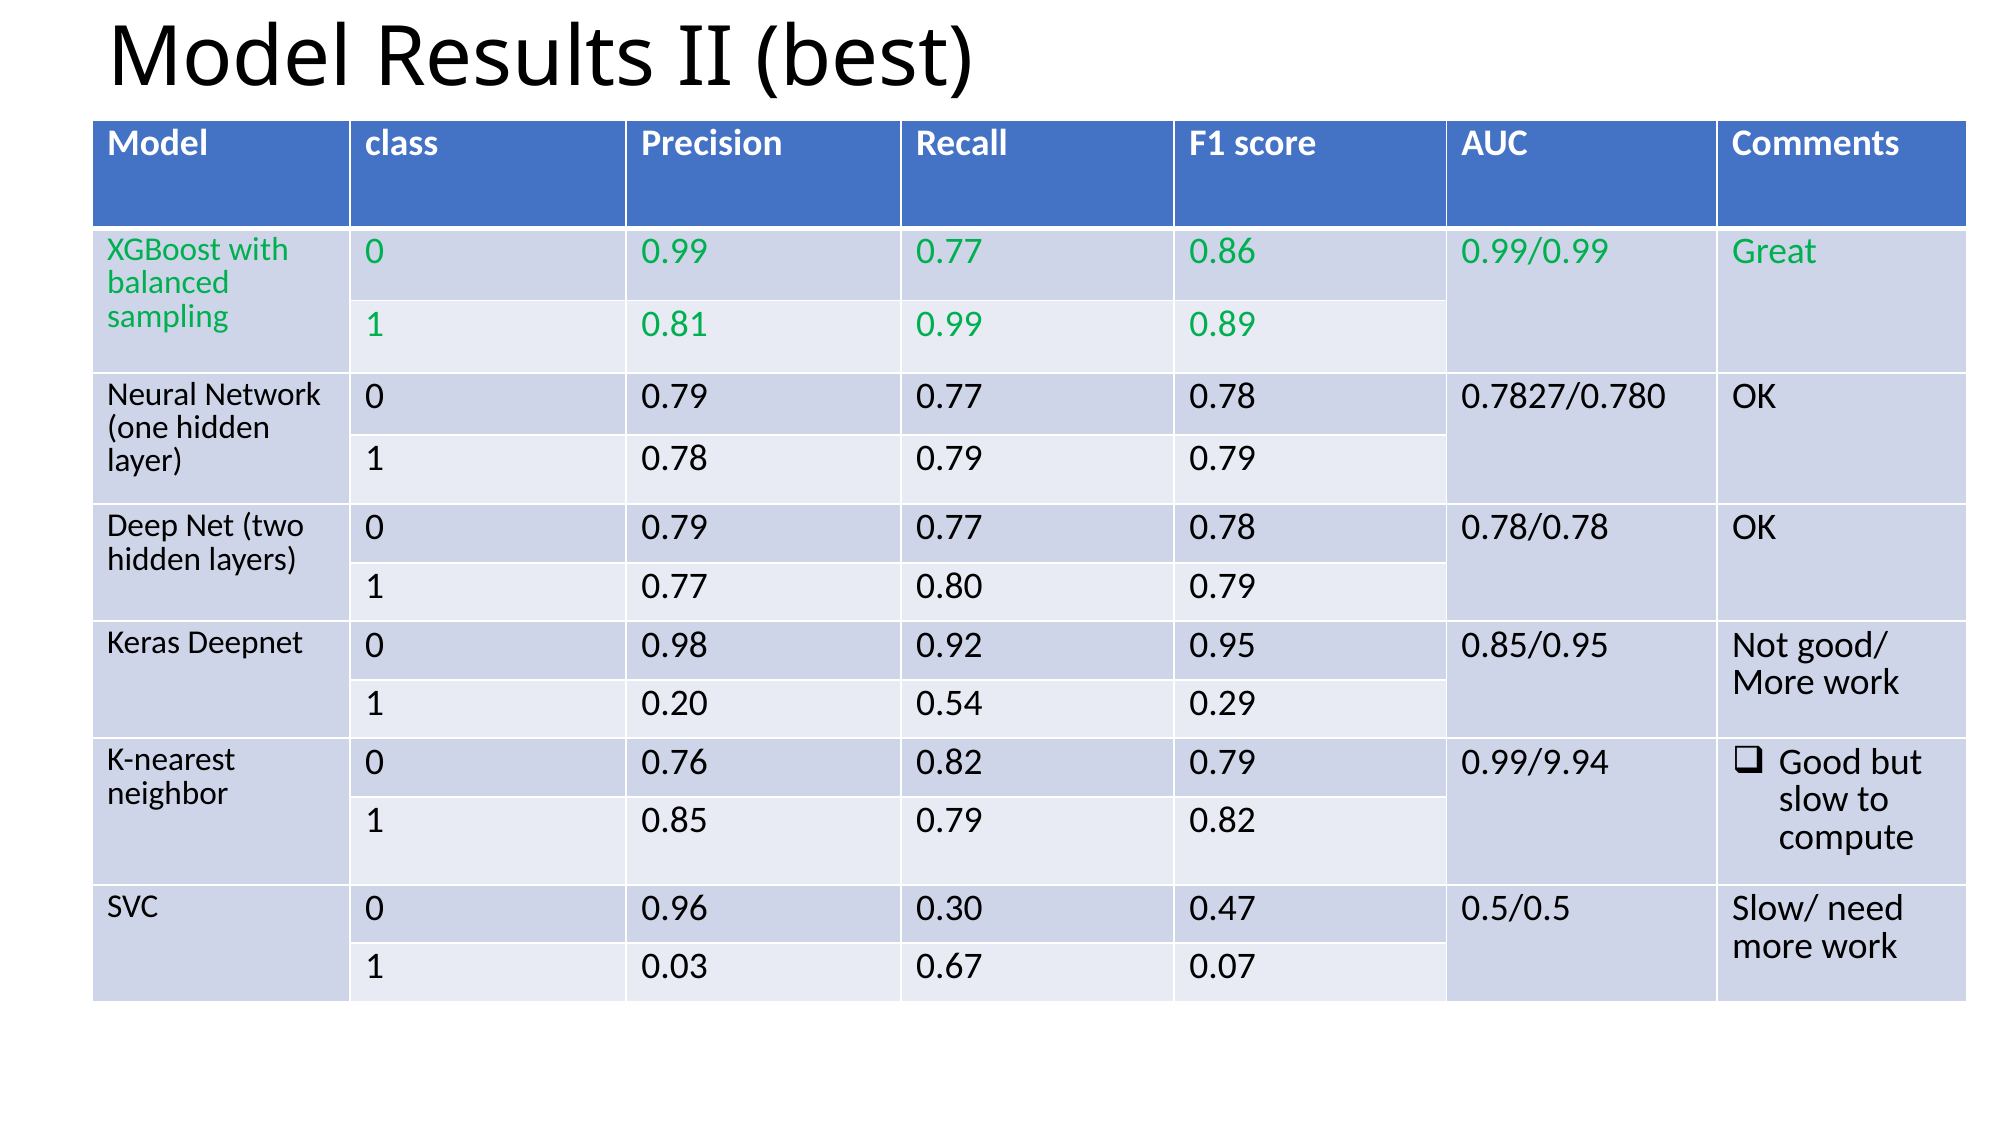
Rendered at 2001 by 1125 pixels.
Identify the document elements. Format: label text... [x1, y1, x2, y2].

table_cell 0.79 [1175, 564, 1446, 620]
table_cell 0.85/0.95 [1447, 622, 1716, 737]
table_cell XGBoost with balanced sampling [93, 231, 349, 372]
table_cell 0.77 [902, 505, 1173, 562]
table_cell 0.79 [1175, 436, 1446, 503]
table_cell 1 [351, 301, 625, 372]
table_header class [351, 121, 625, 226]
table_cell 0.77 [902, 374, 1173, 434]
table_cell 0.29 [1175, 681, 1446, 737]
table_cell 0.99 [902, 301, 1173, 372]
table_cell 0.80 [902, 564, 1173, 620]
table_cell 0.95 [1175, 622, 1446, 679]
table_cell 0.85 [627, 798, 900, 884]
table_cell 0 [351, 231, 625, 300]
title Model Results II (best) [92, 0, 1818, 119]
table_cell 0.99 [627, 231, 900, 300]
table_cell 0.77 [902, 231, 1173, 300]
table_cell 0 [351, 739, 625, 796]
table_cell 1 [351, 436, 625, 503]
table_cell Keras Deepnet [93, 622, 349, 737]
table_cell 0.82 [902, 739, 1173, 796]
table_cell 0.5/0.5 [1447, 886, 1716, 1001]
table_cell Great [1718, 231, 1966, 372]
table_cell 0.79 [902, 436, 1173, 503]
table_cell 0.78 [627, 436, 900, 503]
table_cell 0.78 [1175, 374, 1446, 434]
table_header AUC [1447, 121, 1716, 226]
table_cell Deep Net (two hidden layers) [93, 505, 349, 620]
table_cell 0.86 [1175, 231, 1446, 300]
table_cell 1 [351, 564, 625, 620]
table_cell 1 [351, 798, 625, 884]
table_cell 0.30 [902, 886, 1173, 942]
table_cell 0.79 [902, 798, 1173, 884]
table_cell 0.79 [627, 374, 900, 434]
table_cell 0.47 [1175, 886, 1446, 942]
table_cell 0 [351, 622, 625, 679]
table_cell Good but slow to compute [1718, 739, 1966, 884]
table_header F1 score [1175, 121, 1446, 226]
table_cell Slow/ need more work [1718, 886, 1966, 1001]
table_cell 0.7827/0.780 [1447, 374, 1716, 503]
table_cell 1 [351, 681, 625, 737]
table_cell 0.98 [627, 622, 900, 679]
table_header Model [93, 121, 349, 226]
table_cell OK [1718, 374, 1966, 503]
table_cell 0.77 [627, 564, 900, 620]
table_cell 0.79 [627, 505, 900, 562]
table_cell 0.20 [627, 681, 900, 737]
table_cell 0.99/0.99 [1447, 231, 1716, 372]
table_cell K-nearest neighbor [93, 739, 349, 884]
table_cell 0.67 [902, 944, 1173, 1001]
table_cell 0.78 [1175, 505, 1446, 562]
table_cell Neural Network (one hidden layer) [93, 374, 349, 503]
table_cell 0.92 [902, 622, 1173, 679]
table_cell Not good/ More work [1718, 622, 1966, 737]
table_cell 0.76 [627, 739, 900, 796]
table_header Comments [1718, 121, 1966, 226]
table_cell 0.99/9.94 [1447, 739, 1716, 884]
table_cell 0.54 [902, 681, 1173, 737]
table_header Recall [902, 121, 1173, 226]
table_cell 0.81 [627, 301, 900, 372]
table_header Precision [627, 121, 900, 226]
table_cell 0.07 [1175, 944, 1446, 1001]
table_cell 0.82 [1175, 798, 1446, 884]
table_cell OK [1718, 505, 1966, 620]
table_cell 0 [351, 505, 625, 562]
table_cell 0.96 [627, 886, 900, 942]
table_cell SVC [93, 886, 349, 1001]
table_cell 0.79 [1175, 739, 1446, 796]
table_cell 0 [351, 886, 625, 942]
table_cell 0.78/0.78 [1447, 505, 1716, 620]
table_cell 0 [351, 374, 625, 434]
table_cell 0.03 [627, 944, 900, 1001]
table_cell 0.89 [1175, 301, 1446, 372]
table_cell 1 [351, 944, 625, 1001]
